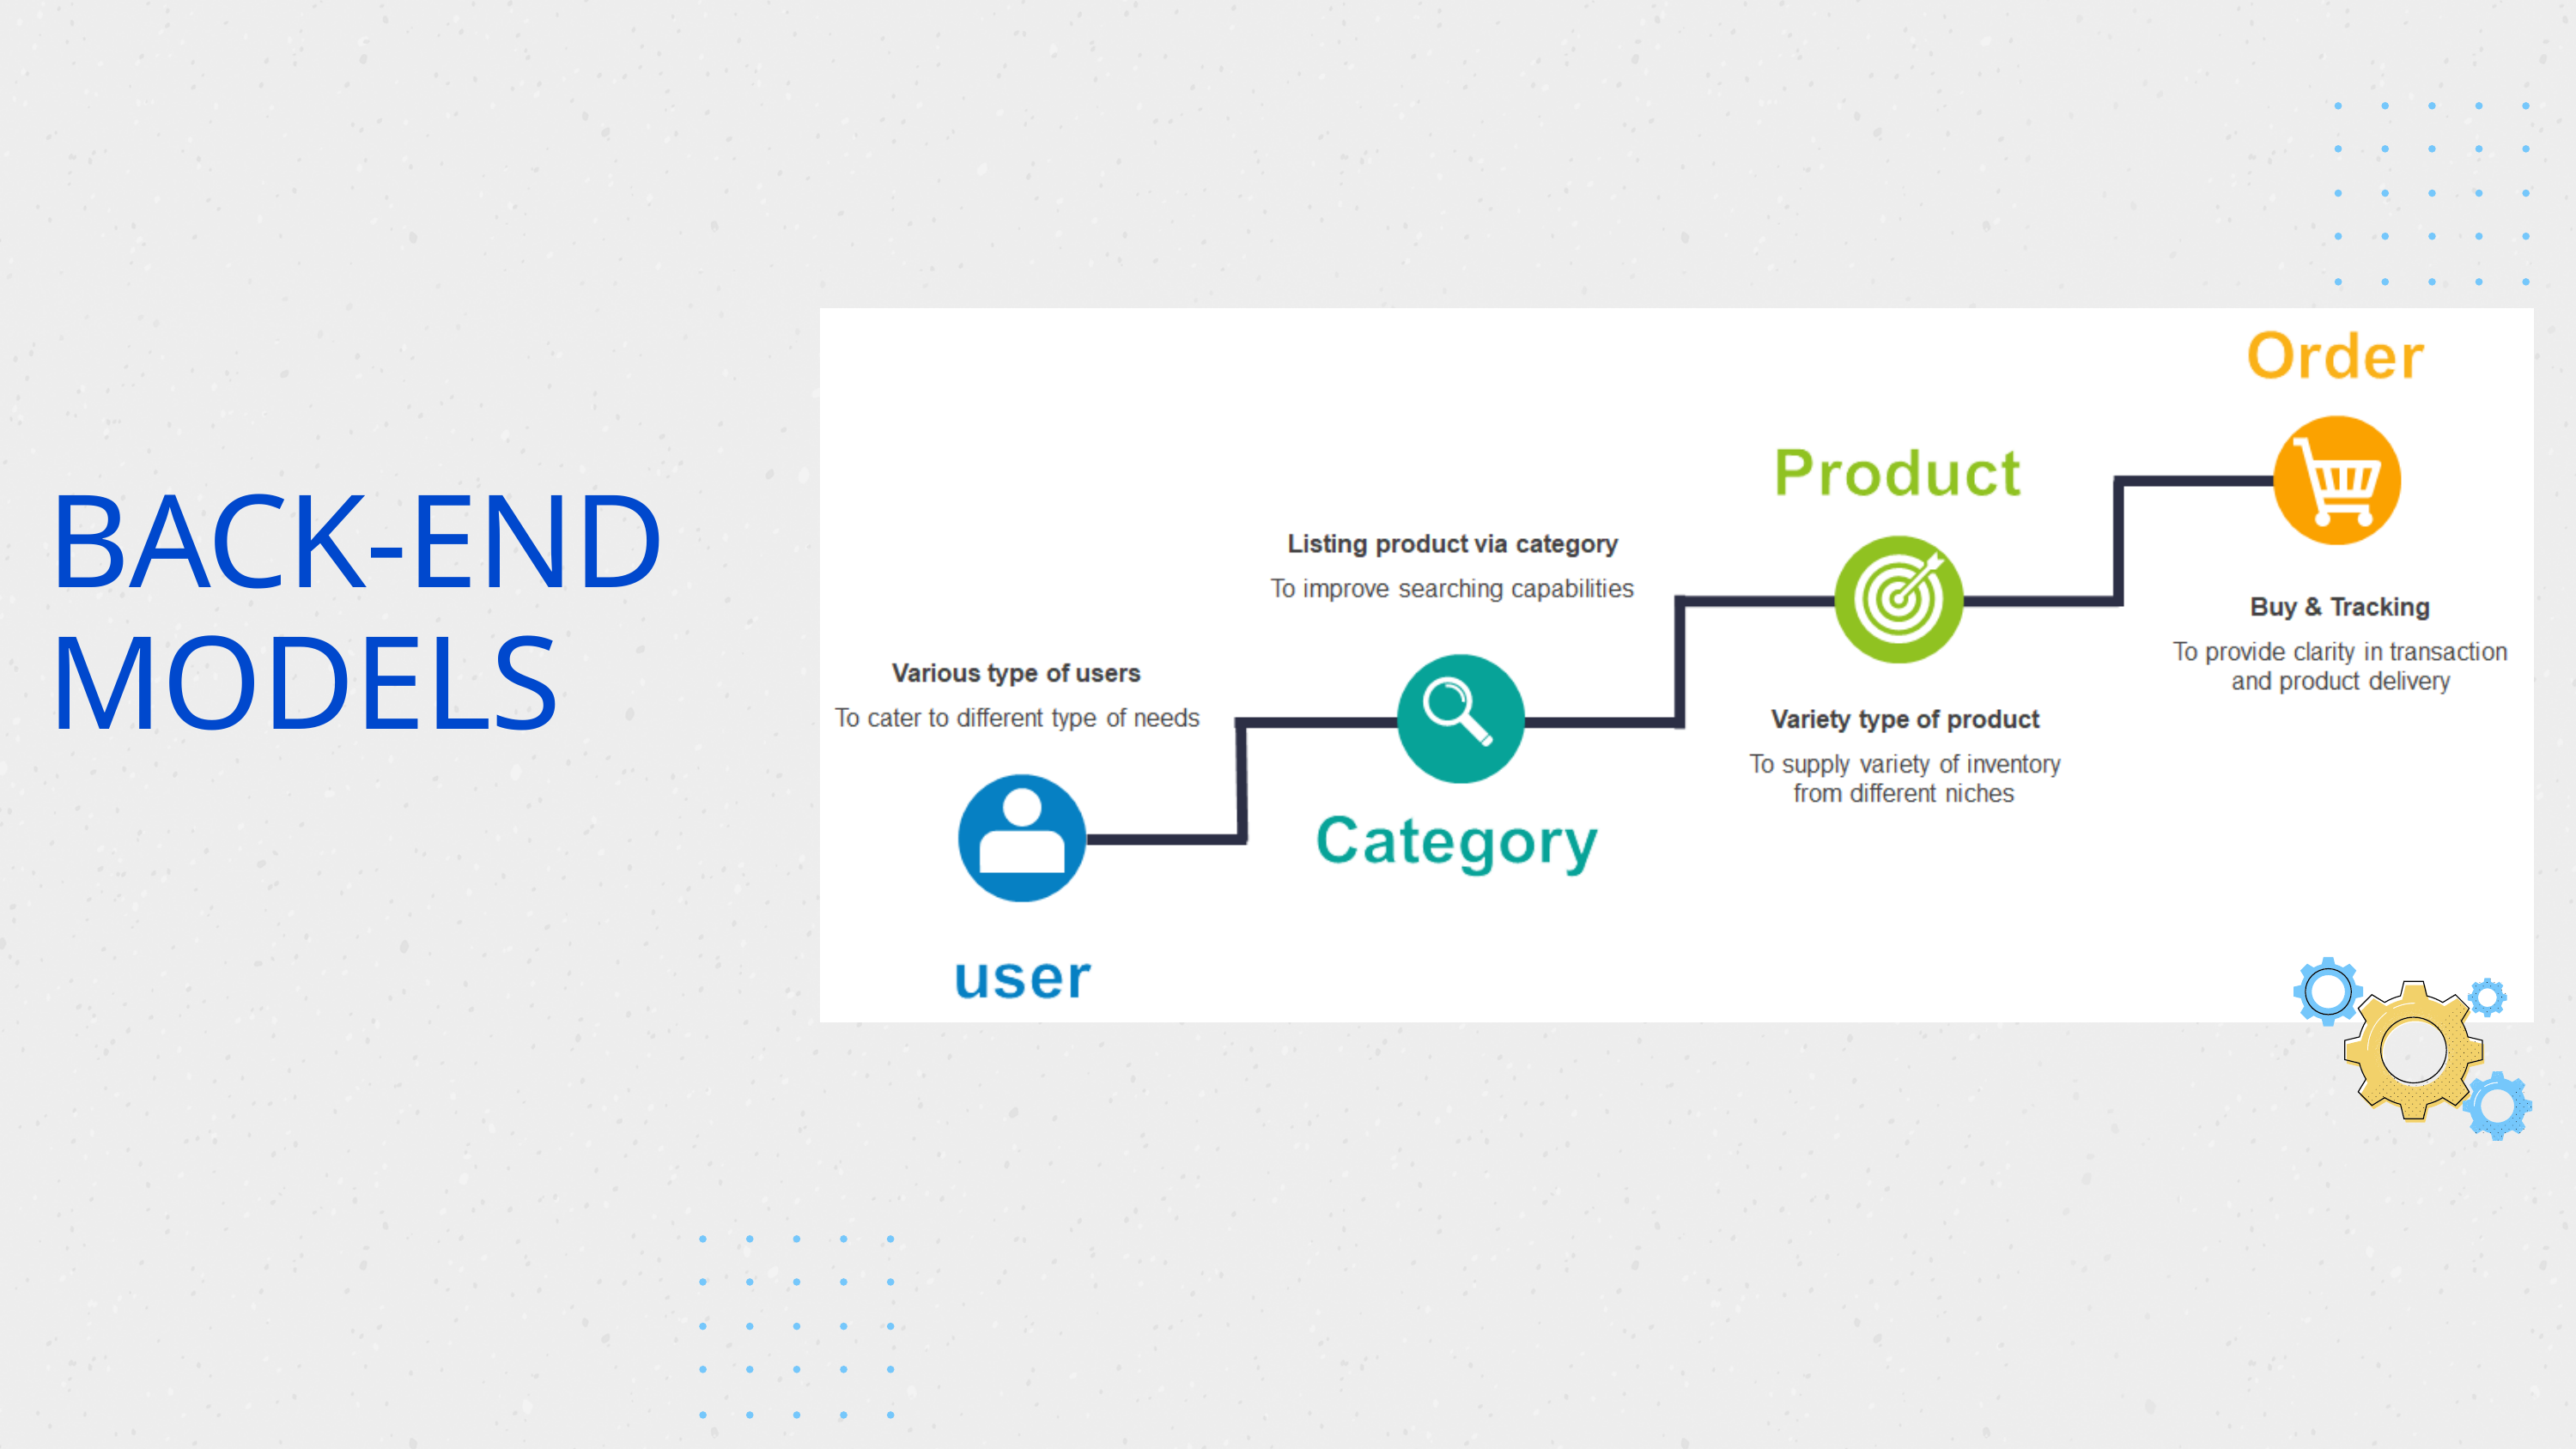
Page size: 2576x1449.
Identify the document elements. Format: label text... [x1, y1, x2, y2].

picture [0, 0, 2576, 1449]
text_box BACK-END MODELS [46, 471, 813, 755]
